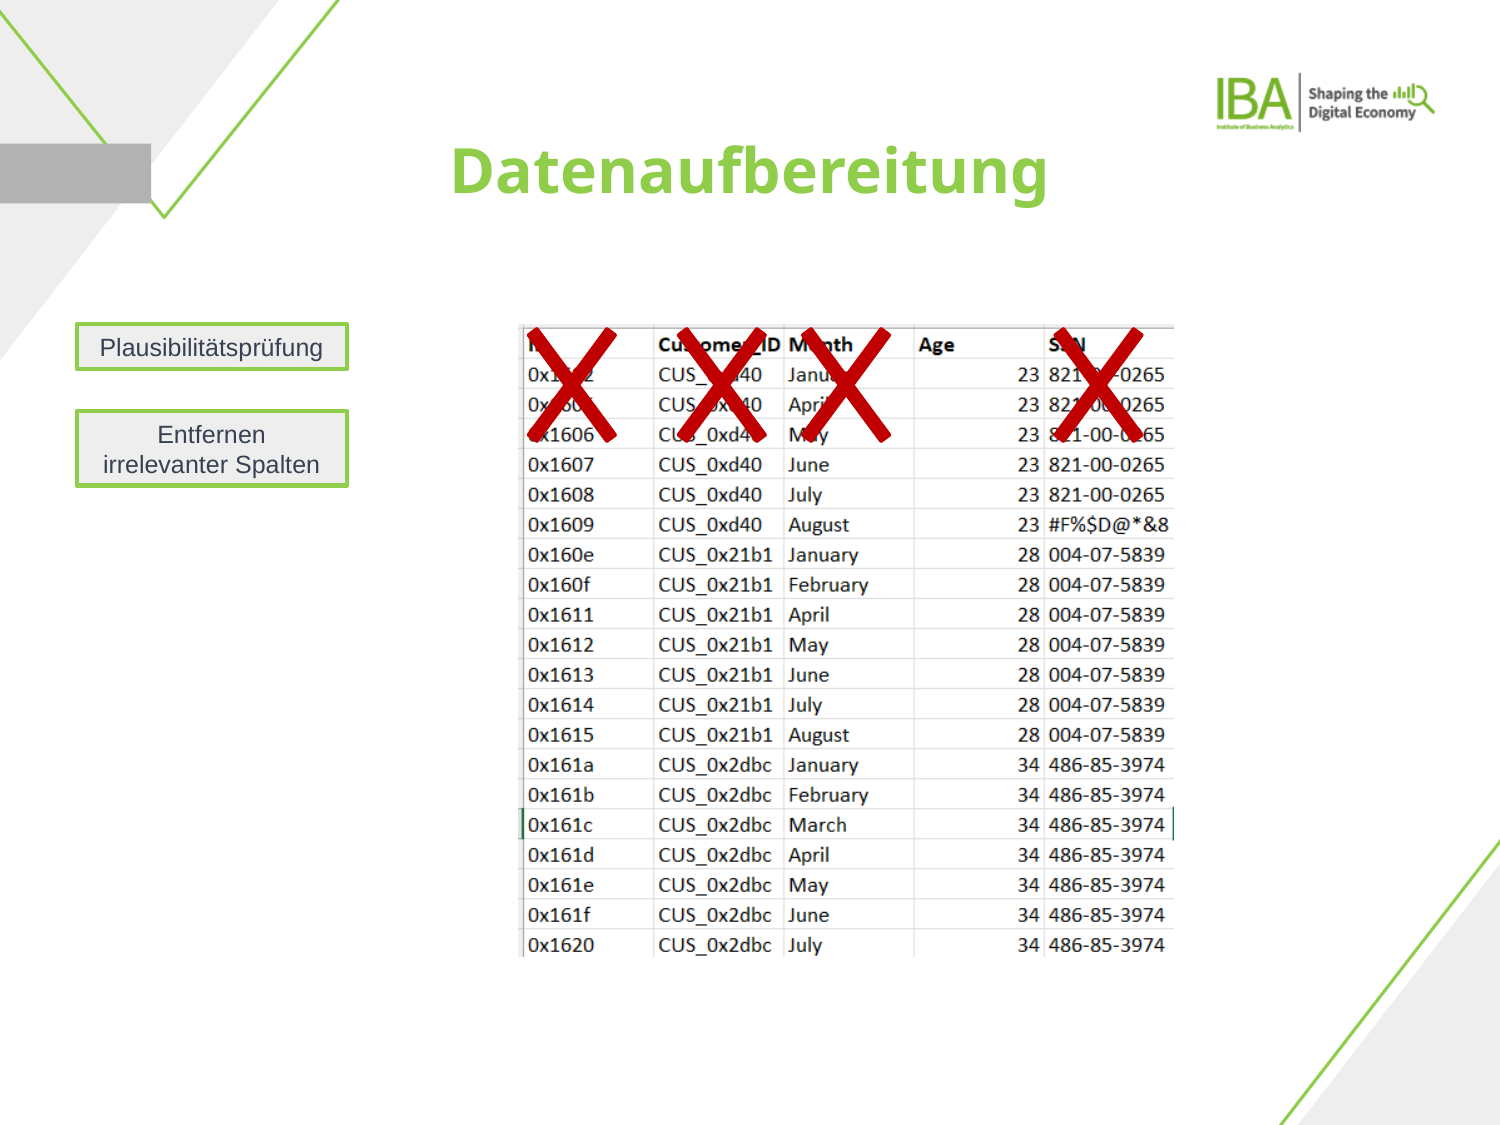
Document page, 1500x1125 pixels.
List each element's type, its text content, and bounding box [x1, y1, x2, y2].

text_box Entfernen irrelevanter Spalten [75, 409, 349, 488]
title Datenaufbereitung [146, 116, 1354, 232]
text_box Plausibilitätsprüfung [75, 322, 349, 371]
text_box Hannah [0, 143, 152, 204]
picture [1197, 2, 1500, 143]
picture [518, 324, 1174, 958]
